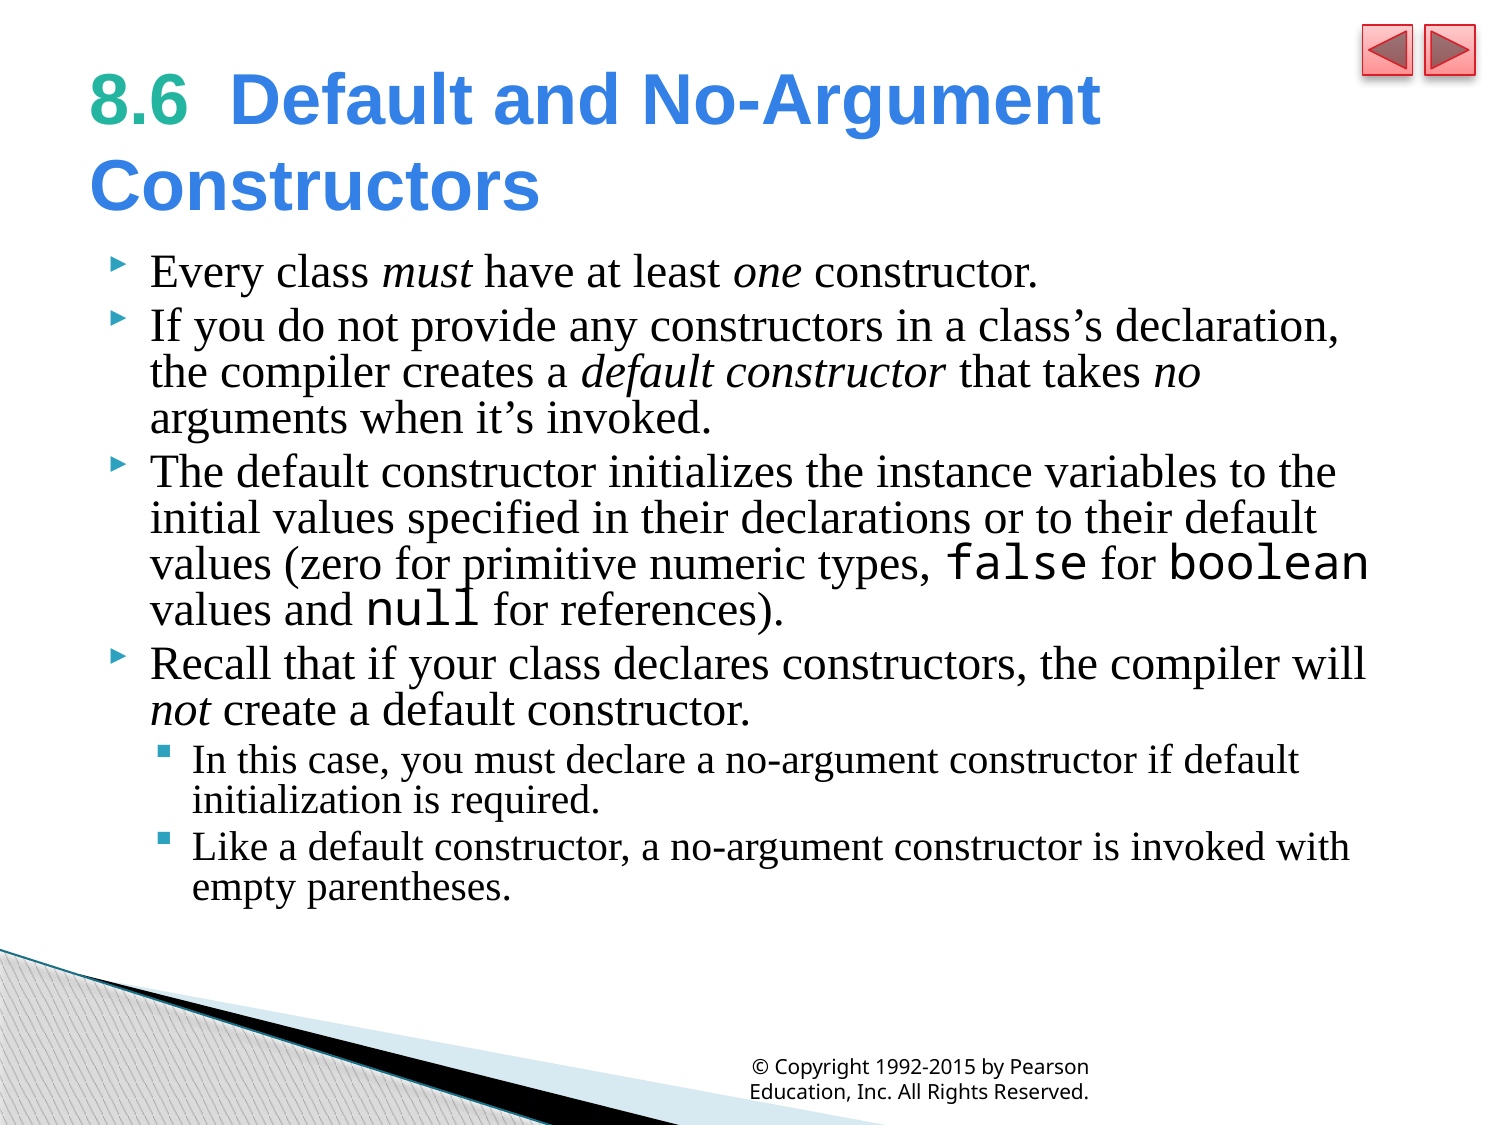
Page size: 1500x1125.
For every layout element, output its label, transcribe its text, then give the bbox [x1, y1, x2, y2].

title 8.6 Default and No-Argument Constructors [75, 45, 1425, 233]
list Every class must have at least one constructor. If you do not provide any constructors in a class’s declaration, the compiler creates a default constructor that takes no arguments when it’s invoked. The default constructor initializes the instance variables to the initial values specified in their declarations or to their default values (zero for primitive numeric types, false for boolean values and null for references). Recall that if your class declares constructors, the compiler will not create a default constructor. In this case, you must declare a no-argument constructor if default initialization is required. Like a default constructor, a no-argument constructor is invoked with empty parentheses. [75, 242, 1425, 986]
footer © Copyright 1992-2015 by Pearson Education, Inc. All Rights Reserved. [650, 1051, 1105, 1112]
